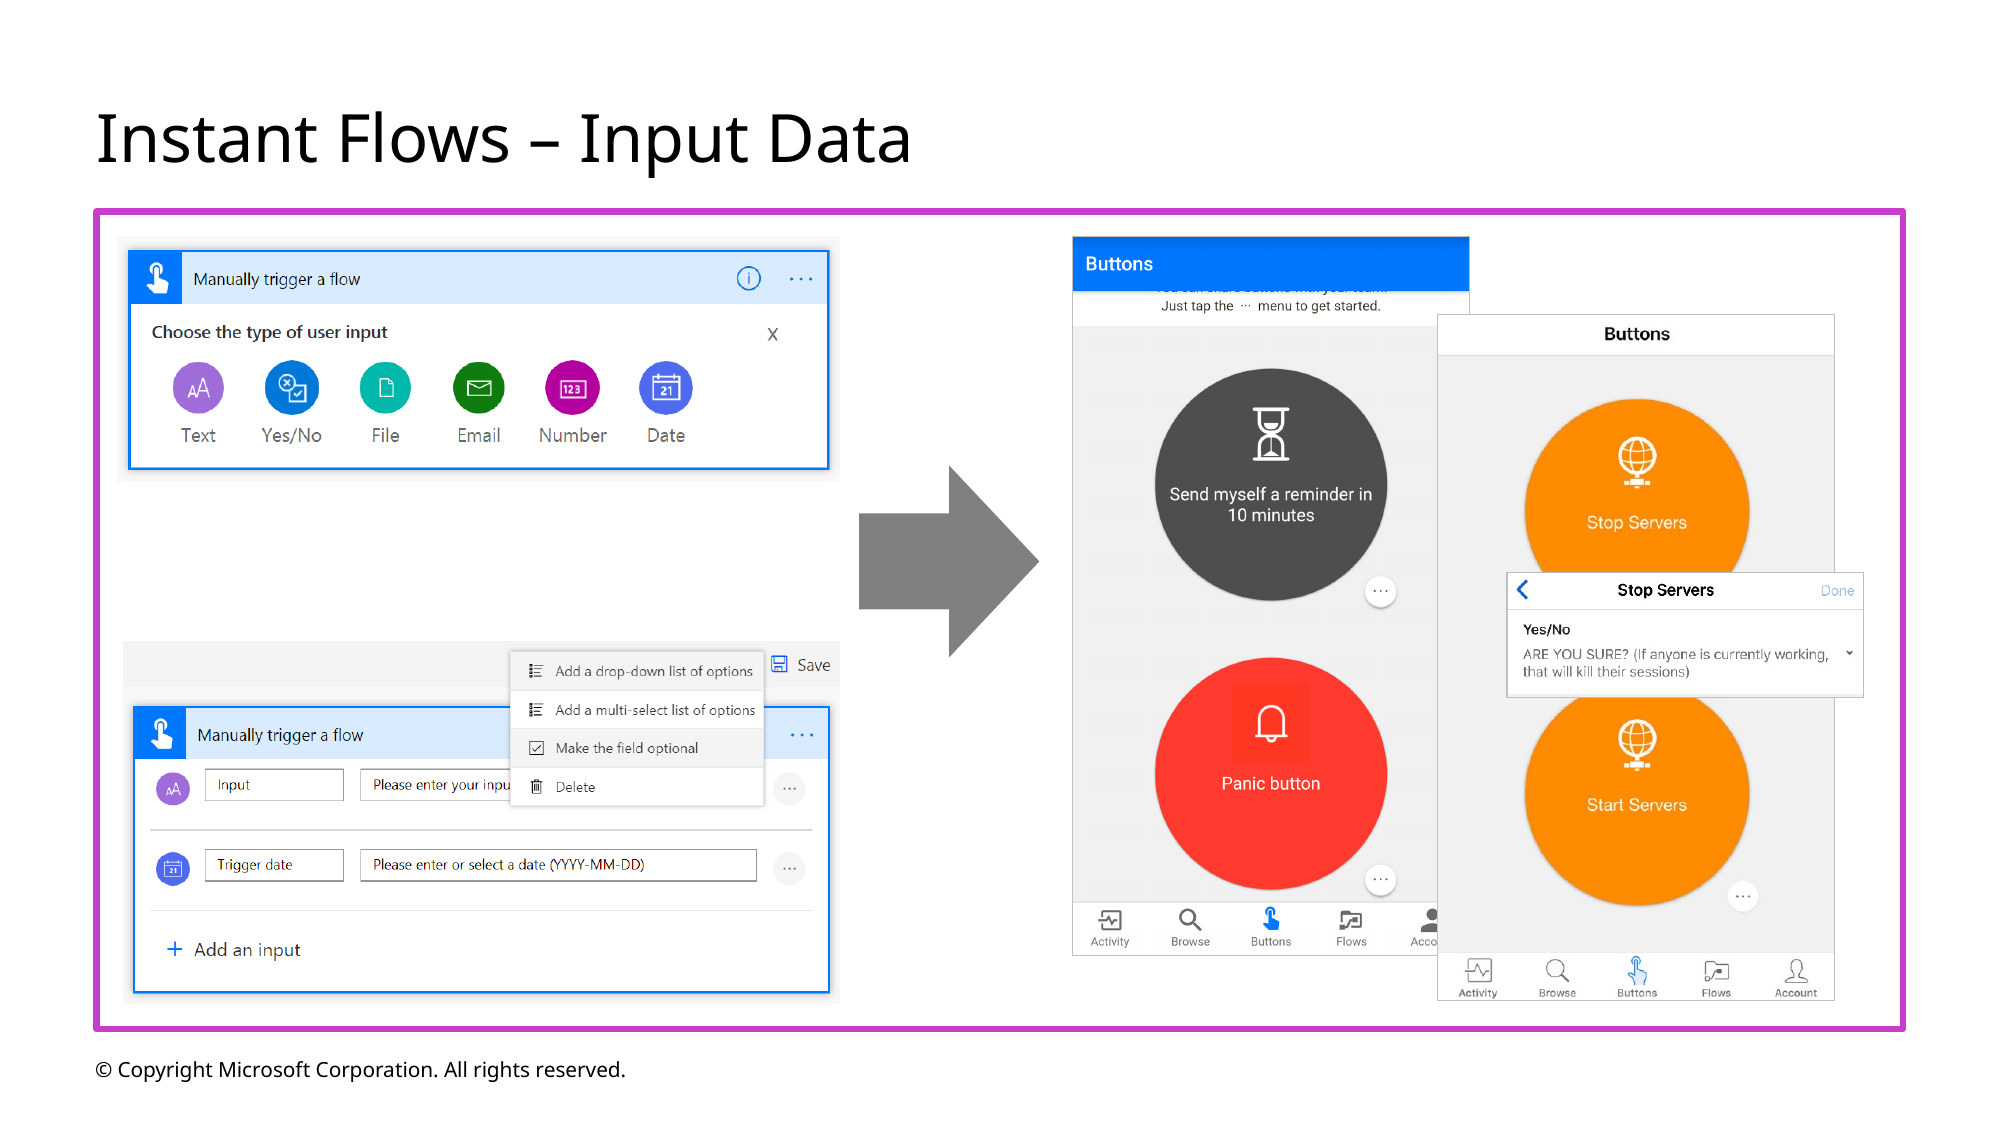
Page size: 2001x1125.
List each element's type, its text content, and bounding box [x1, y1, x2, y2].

title Instant Flows – Input Data [96, 96, 1904, 177]
picture [116, 236, 841, 482]
text_box [858, 464, 1041, 659]
picture [1072, 236, 1864, 1001]
picture [123, 641, 841, 1005]
text_box [96, 211, 1904, 1030]
